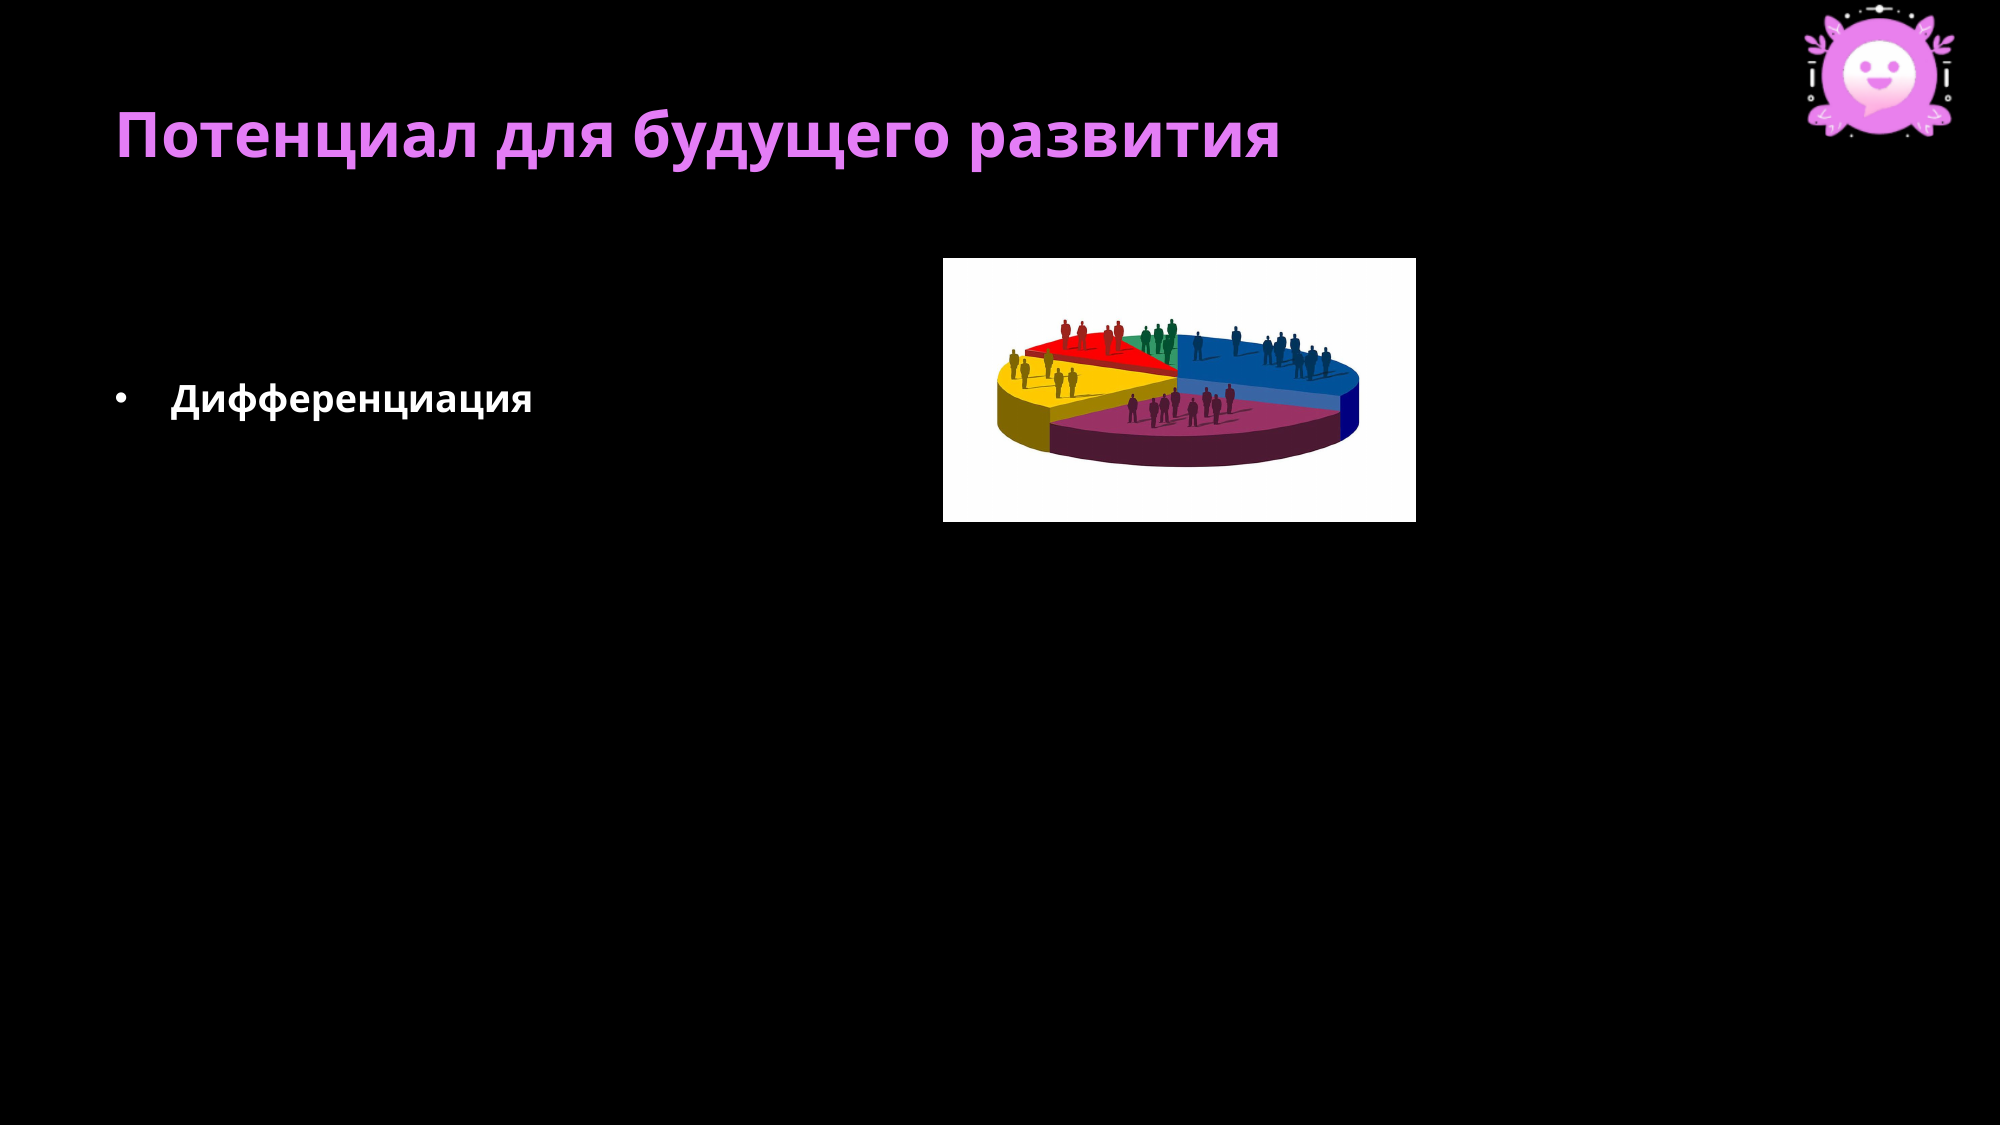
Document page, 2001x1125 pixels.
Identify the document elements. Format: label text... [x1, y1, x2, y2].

picture [943, 258, 1416, 522]
text_box Дифференциация [99, 344, 1905, 1084]
picture [1759, 0, 2000, 143]
text_box Потенциал для будущего развития [100, 99, 1900, 234]
